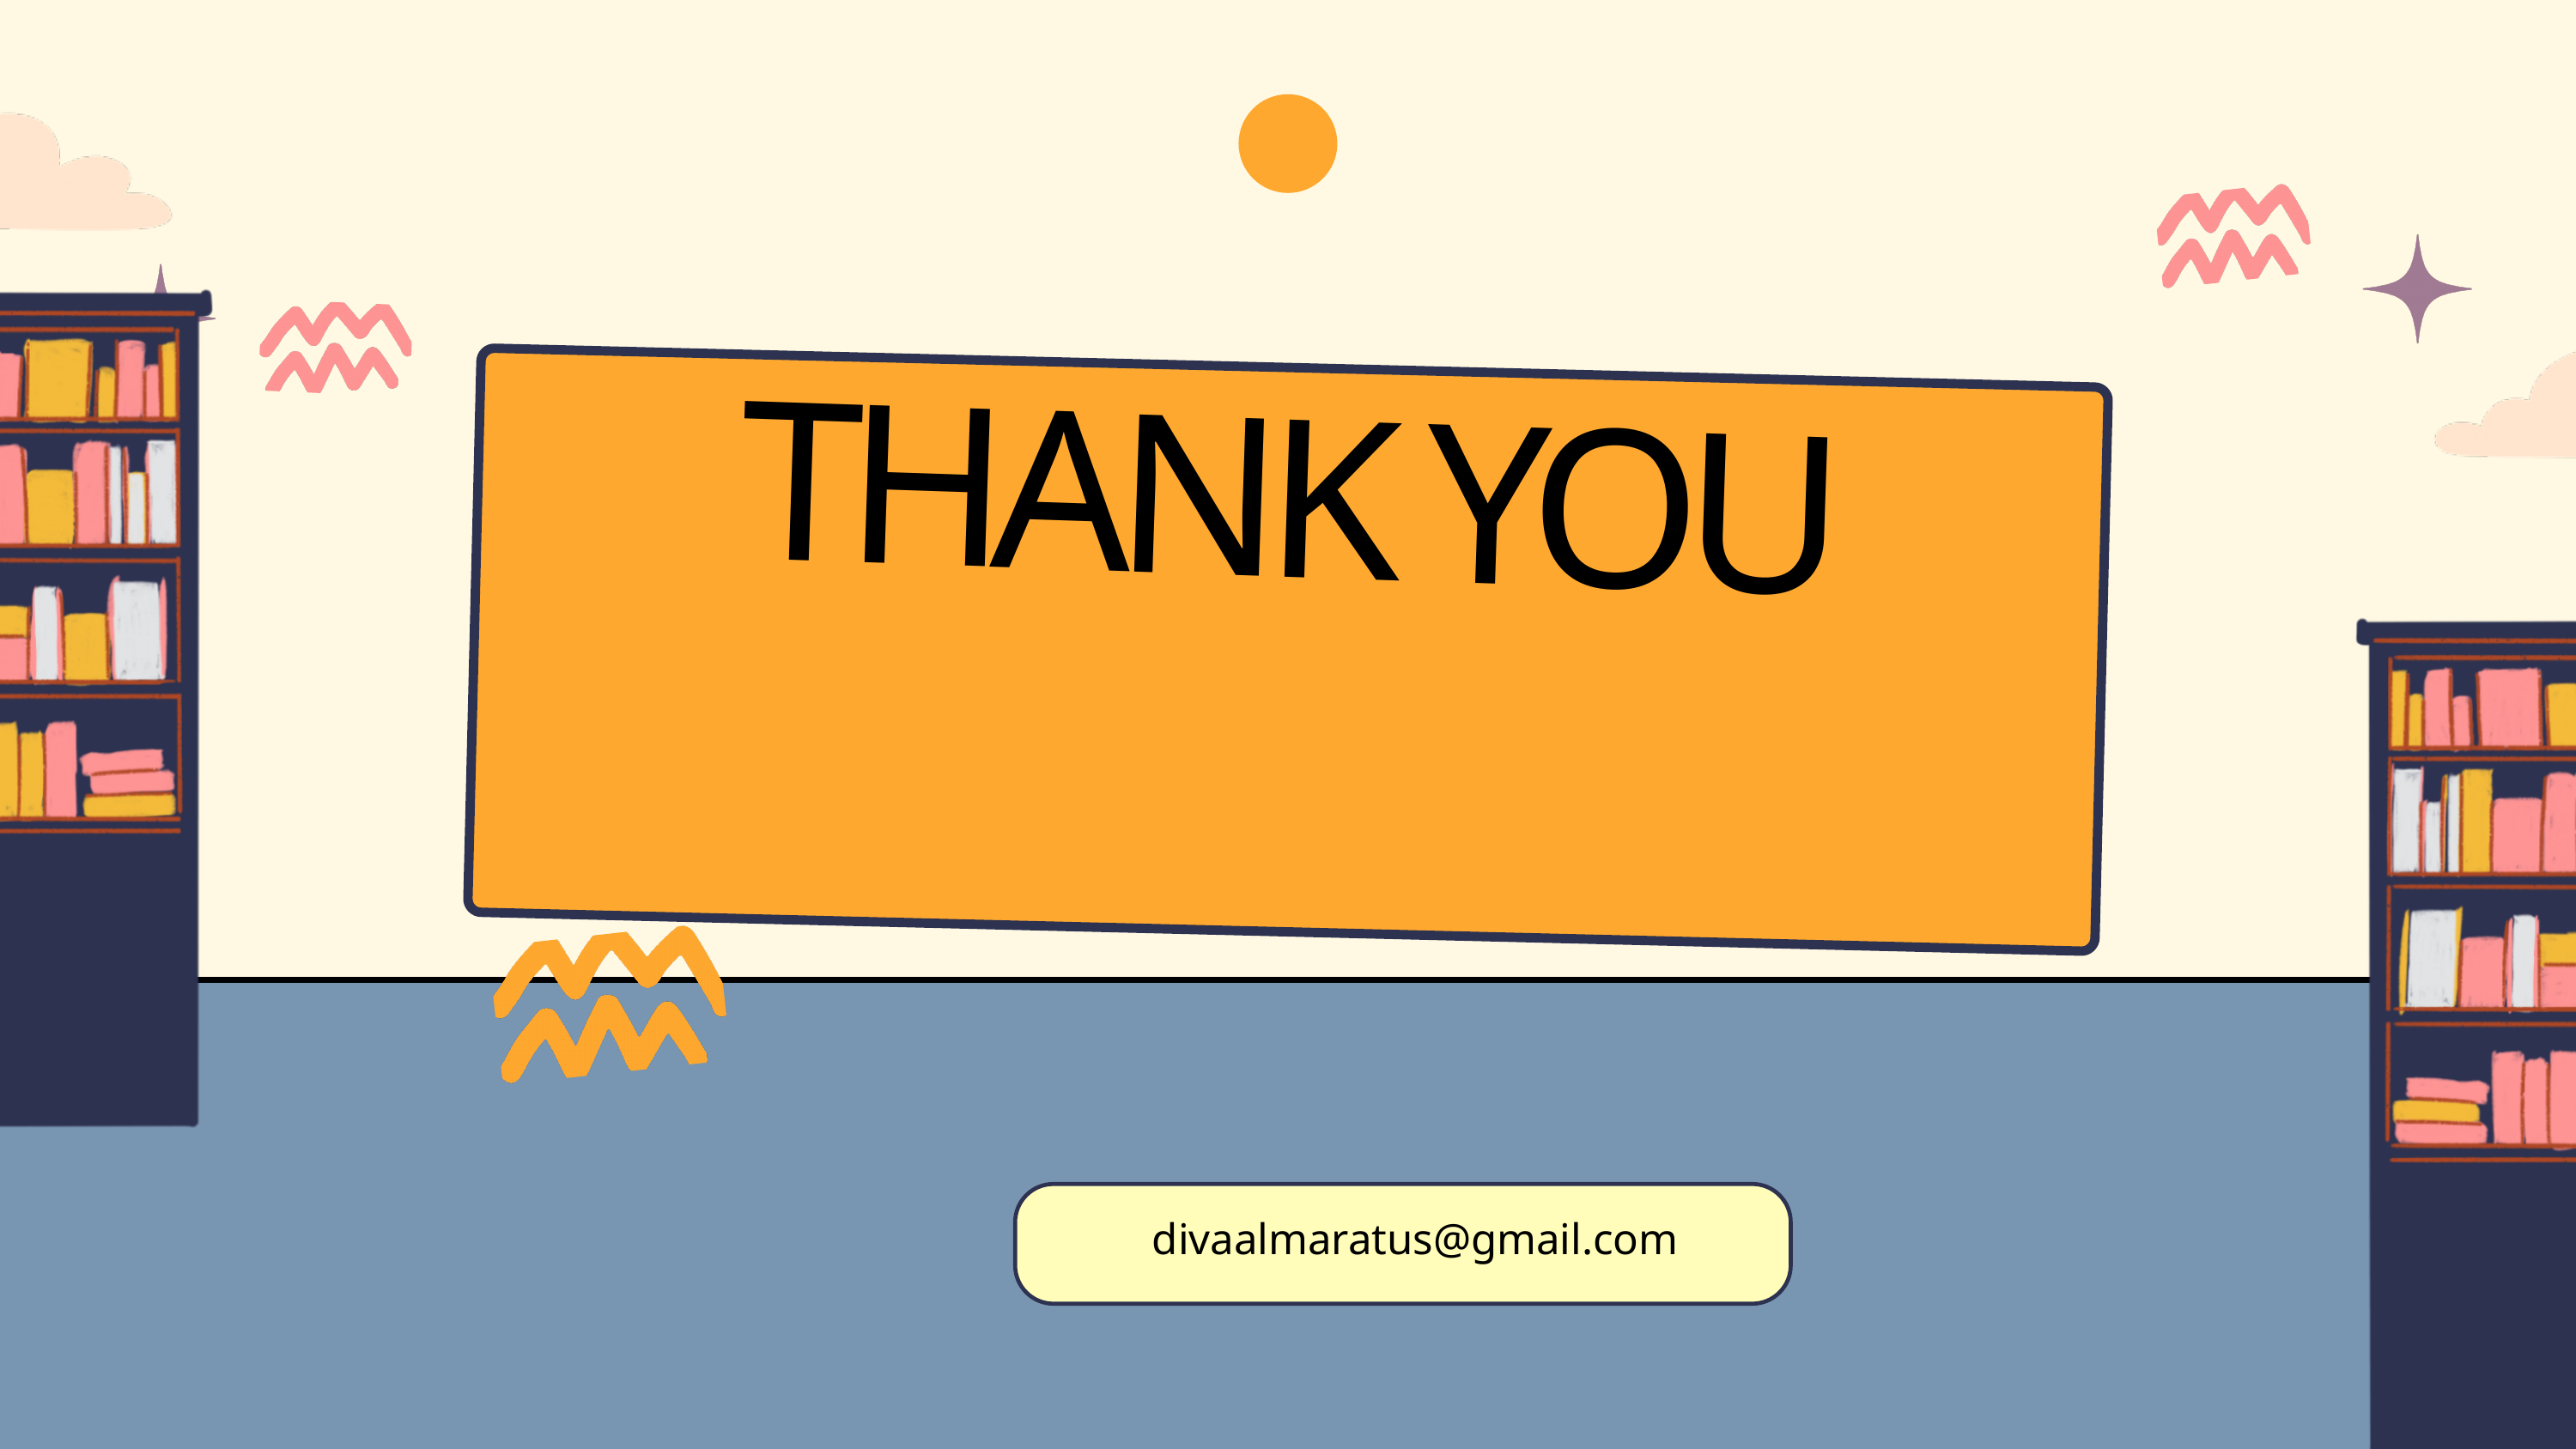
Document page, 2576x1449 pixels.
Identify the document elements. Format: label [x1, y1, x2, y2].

text_box [0, 288, 214, 977]
text_box [109, 259, 220, 338]
text_box [473, 367, 2102, 932]
text_box [1238, 94, 1338, 193]
text_box [2153, 181, 2314, 289]
text_box [258, 299, 414, 397]
text_box [0, 979, 2576, 1449]
text_box [1014, 1184, 1791, 1304]
text_box [0, 108, 177, 231]
text_box [488, 942, 722, 977]
text_box [2354, 617, 2576, 977]
text_box [2431, 338, 2576, 460]
text_box [2359, 230, 2476, 348]
